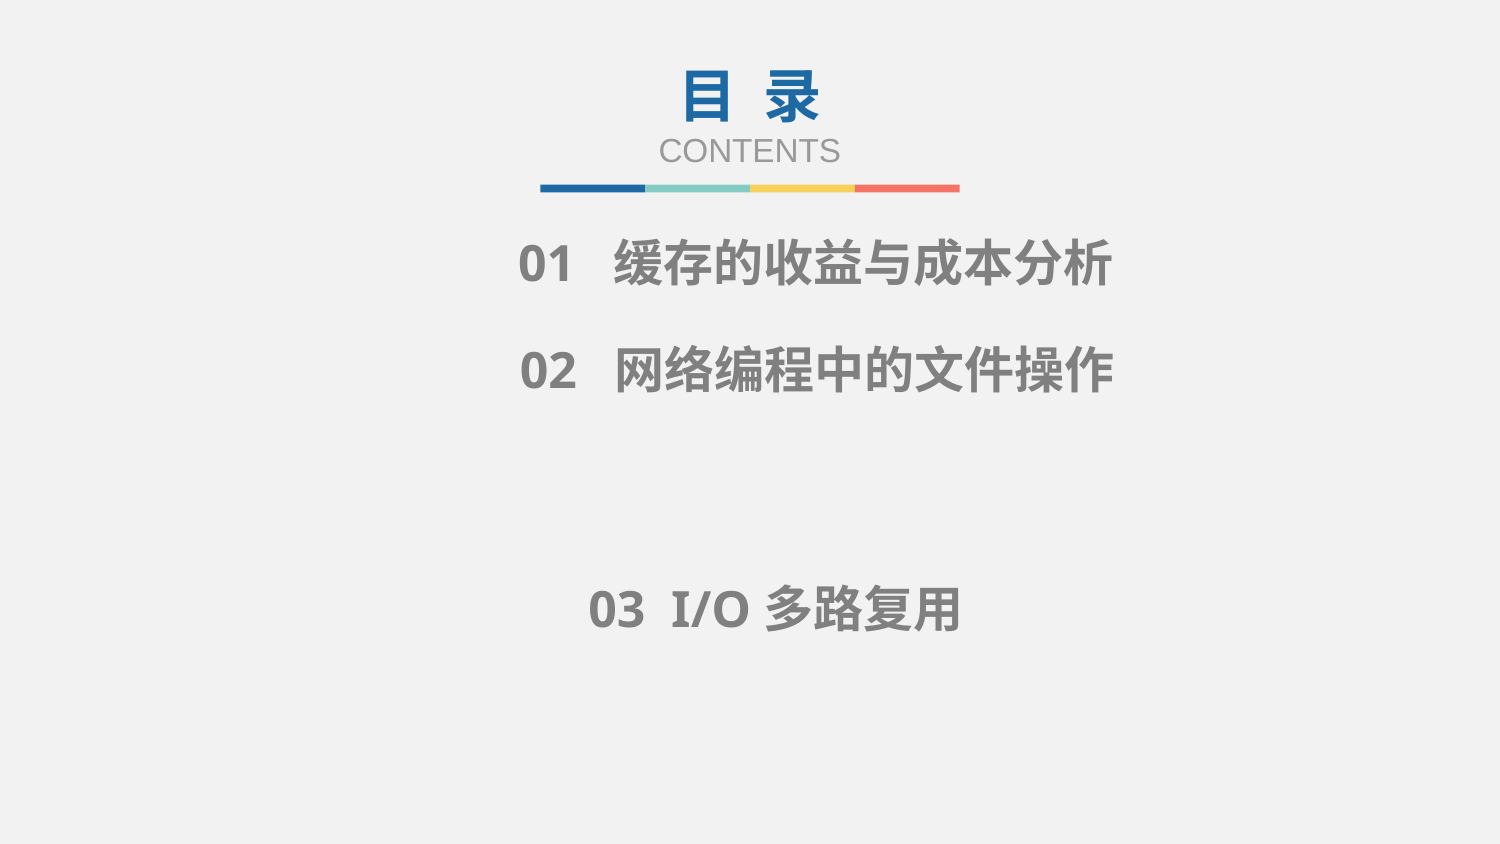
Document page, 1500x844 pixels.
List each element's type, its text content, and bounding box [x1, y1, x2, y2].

text_box 目 录 CONTENTS [628, 51, 872, 176]
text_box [540, 184, 960, 193]
text_box 03 I/O多路复用 [573, 570, 979, 646]
text_box 02 网络编程中的文件操作 [504, 331, 1130, 407]
text_box 01 缓存的收益与成本分析 [503, 223, 1128, 299]
